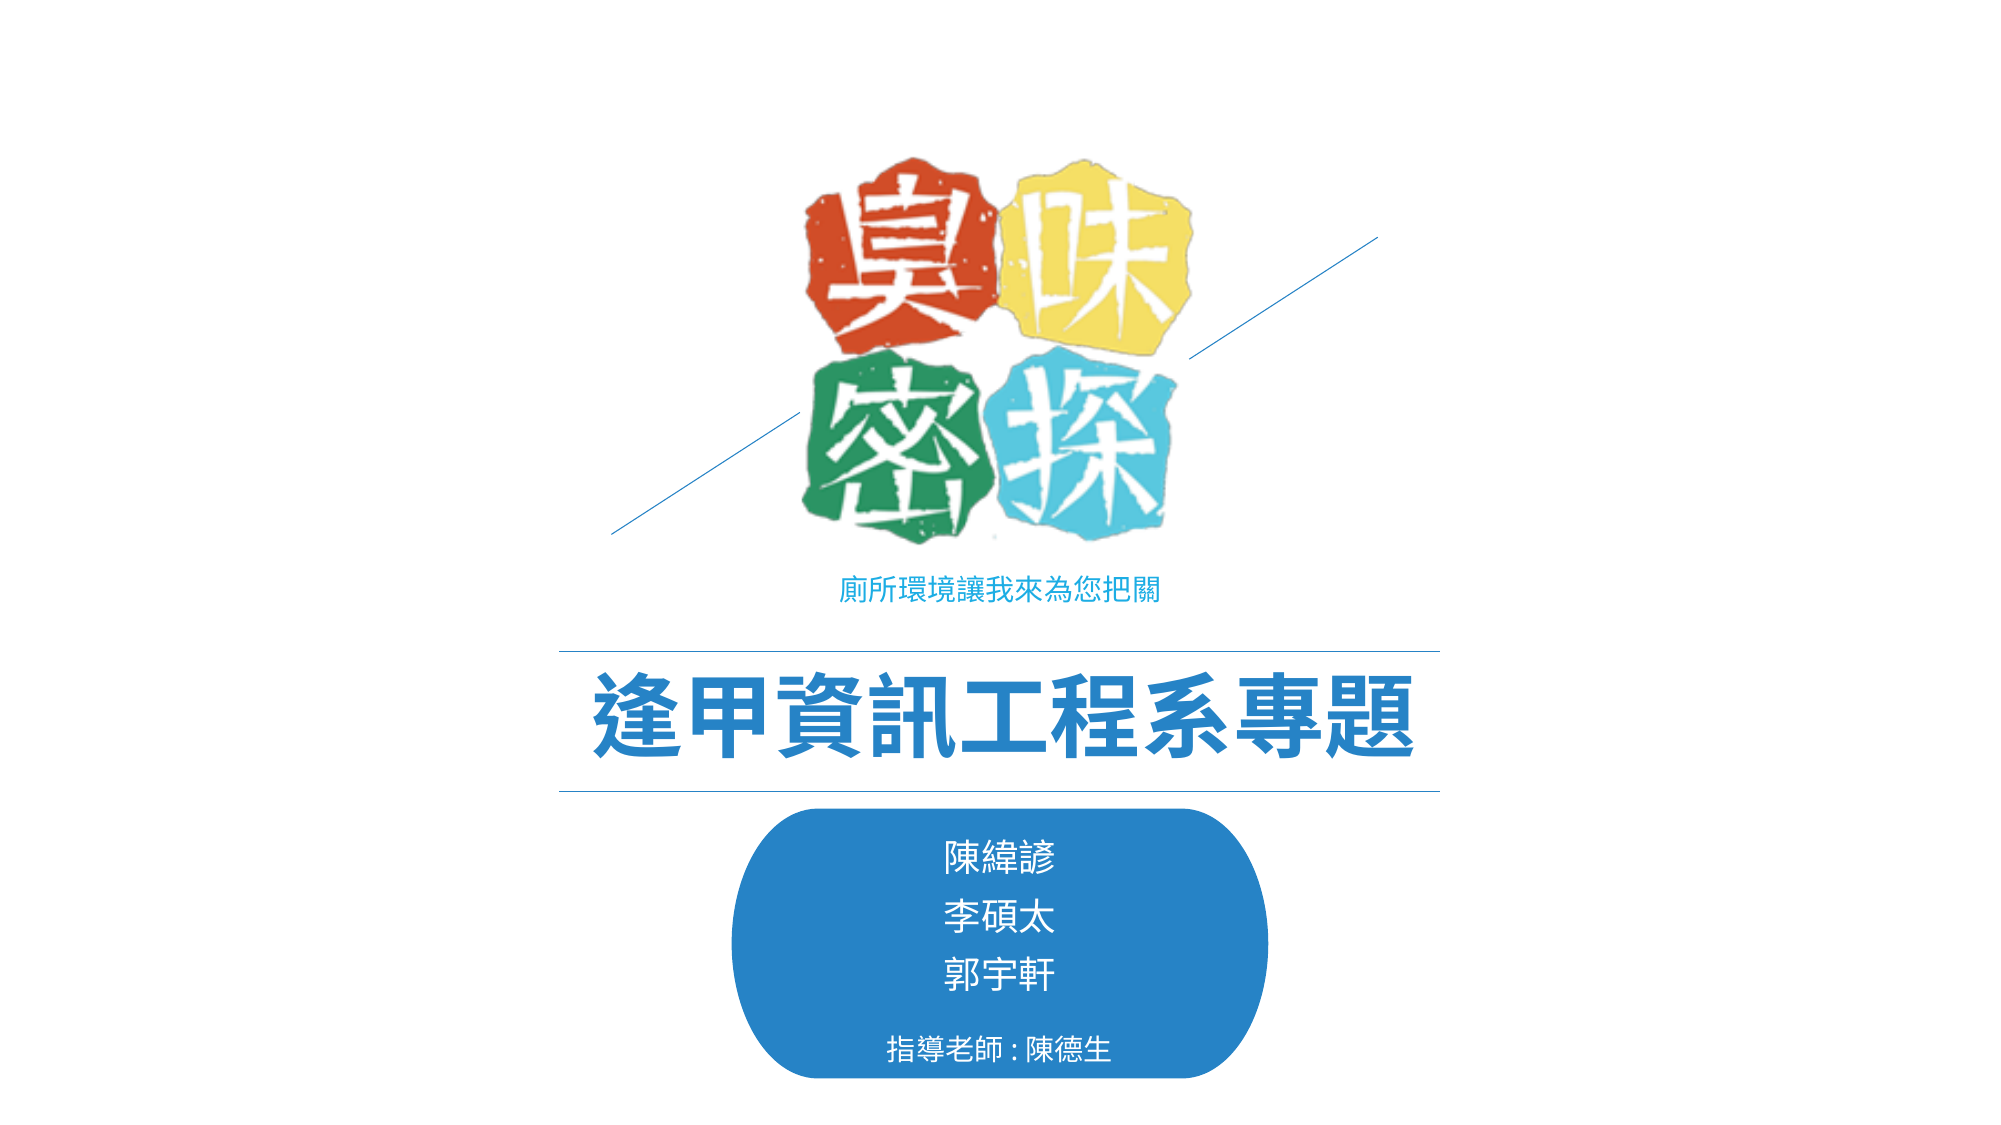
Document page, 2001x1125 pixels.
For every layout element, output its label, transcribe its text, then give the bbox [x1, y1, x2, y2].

text_box 廁所環境讓我來為您把關 [724, 553, 1277, 614]
text_box 陳緯諺 李碩太 郭宇軒 指導老師:陳德生 [730, 807, 1270, 1080]
picture [773, 133, 1212, 574]
list 逢甲資訊工程系專題 [572, 664, 1436, 780]
